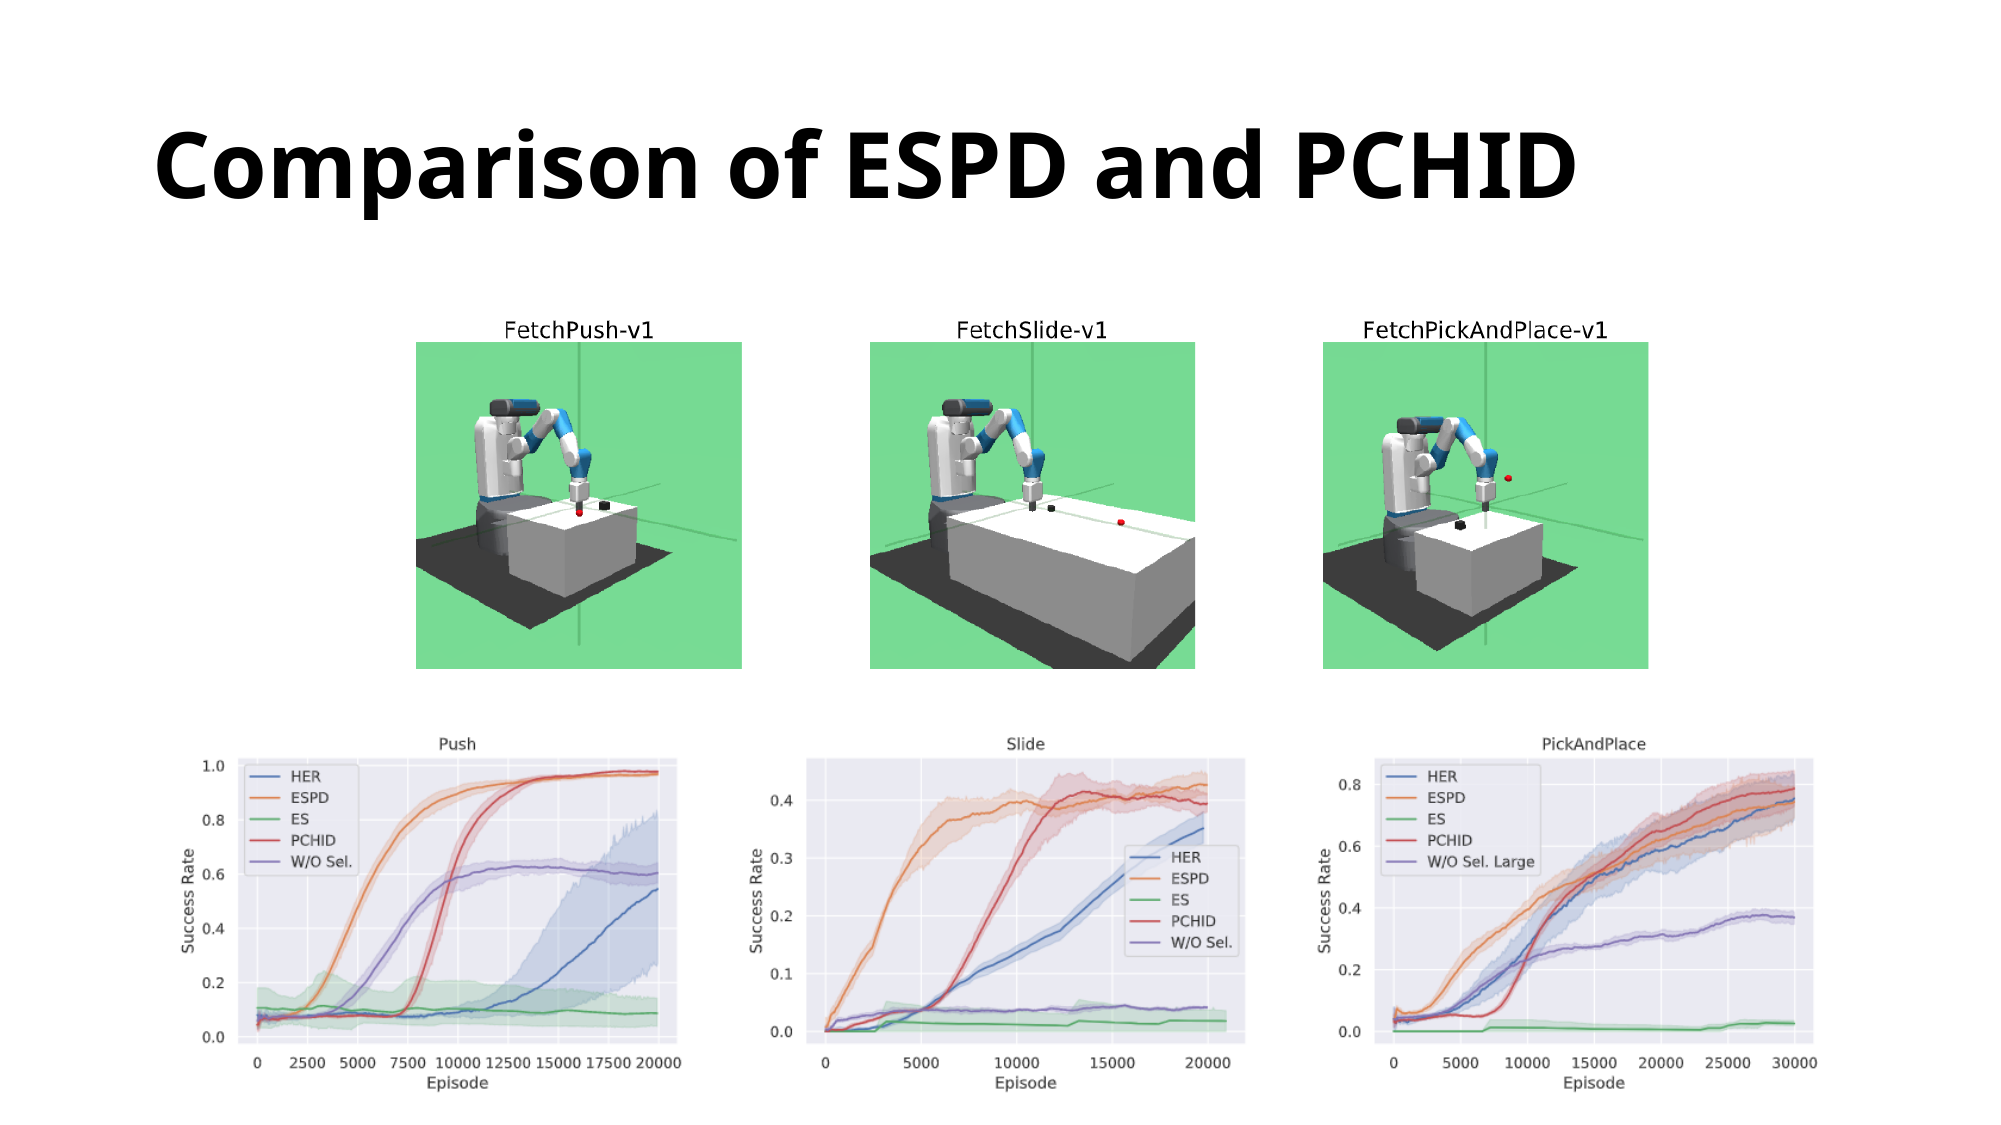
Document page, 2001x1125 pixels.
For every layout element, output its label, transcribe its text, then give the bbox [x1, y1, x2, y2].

title Comparison of ESPD and PCHID [137, 59, 1863, 278]
picture [169, 699, 1831, 1109]
picture [400, 297, 1663, 680]
